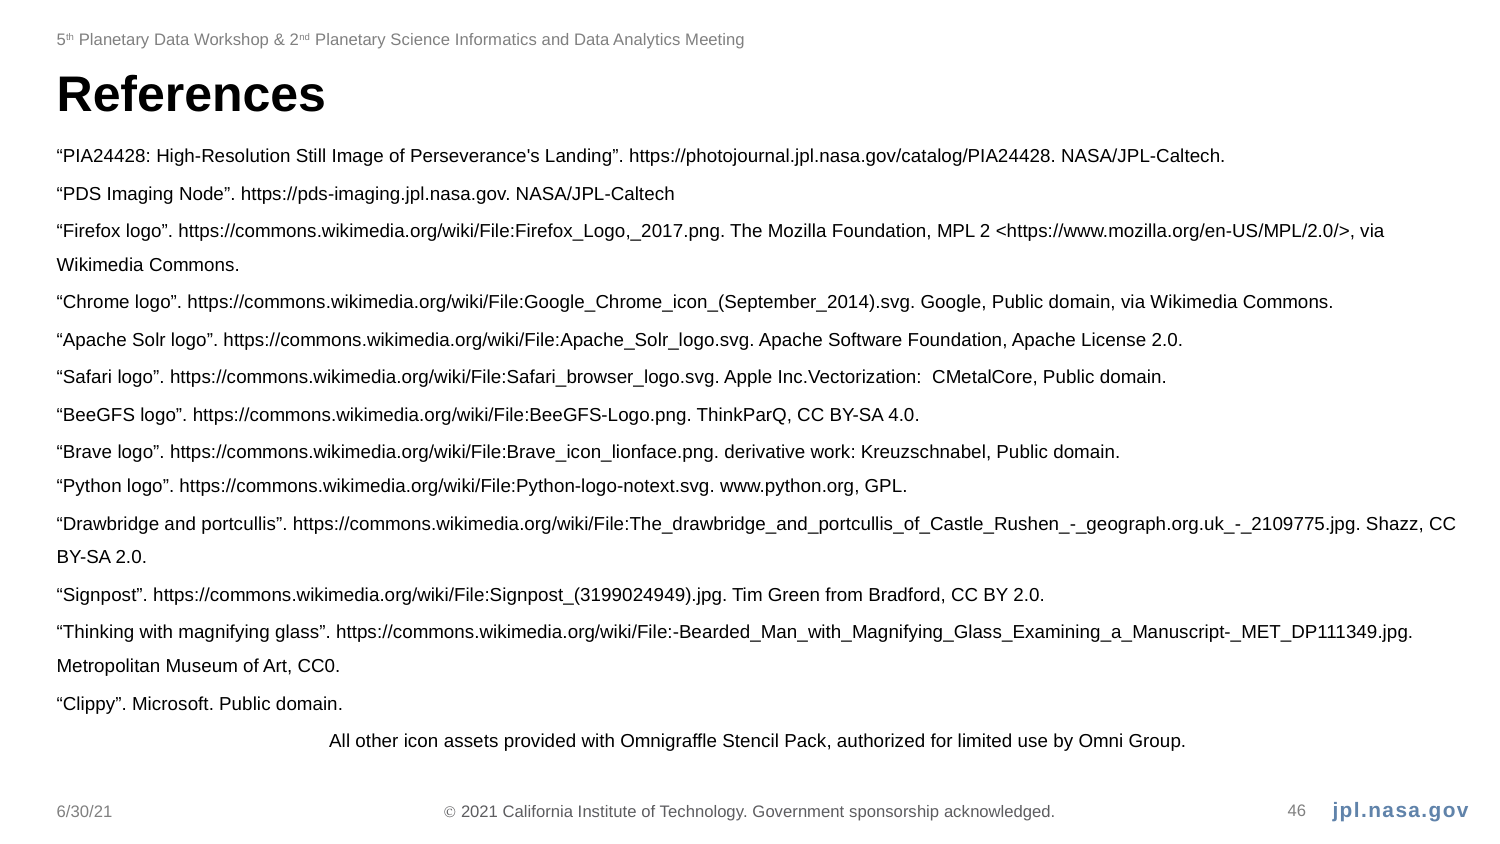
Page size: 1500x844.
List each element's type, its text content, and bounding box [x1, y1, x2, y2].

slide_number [41, 787, 275, 833]
footer Ⓒ 2021 California Institute of Technology. Government sponsorship acknowledged. [275, 787, 1225, 833]
list 5th Planetary Data Workshop & 2nd Planetary Science Informatics and Data Analytics Meeting [41, 21, 1439, 53]
slide_number 46 [1225, 787, 1322, 833]
title References [41, 53, 1439, 125]
list “PIA24428: High-Resolution Still Image of Perseverance's Landing”. https://photojournal.jpl.nasa.gov/catalog/PIA24428. NASA/JPL-Caltech. “PDS Imaging Node”. https://pds-imaging.jpl.nasa.gov. NASA/JPL-Caltech “Firefox logo”. https://commons.wikimedia.org/wiki/File:Firefox_Logo,_2017.png. The Mozilla Foundation, MPL 2 <https://www.mozilla.org/en-US/MPL/2.0/>, via Wikimedia Commons. “Chrome logo”. https://commons.wikimedia.org/wiki/File:Google_Chrome_icon_(September_2014).svg. Google, Public domain, via Wikimedia Commons. “Apache Solr logo”. https://commons.wikimedia.org/wiki/File:Apache_Solr_logo.svg. Apache Software Foundation, Apache License 2.0. “Safari logo”. https://commons.wikimedia.org/wiki/File:Safari_browser_logo.svg. Apple Inc.Vectorization: CMetalCore, Public domain. “BeeGFS logo”. https://commons.wikimedia.org/wiki/File:BeeGFS-Logo.png. ThinkParQ, CC BY-SA 4.0. “Brave logo”. https://commons.wikimedia.org/wiki/File:Brave_icon_lionface.png. derivative work: Kreuzschnabel, Public domain. “Python logo”. https://commons.wikimedia.org/wiki/File:Python-logo-notext.svg. www.python.org, GPL. “Drawbridge and portcullis”. https://commons.wikimedia.org/wiki/File:The_drawbridge_and_portcullis_of_Castle_Rushen_-_geograph.org.uk_-_2109775.jpg. Shazz, CC BY-SA 2.0. “Signpost”. https://commons.wikimedia.org/wiki/File:Signpost_(3199024949).jpg. Tim Green from Bradford, CC BY 2.0. “Thinking with magnifying glass”. https://commons.wikimedia.org/wiki/File:-Bearded_Man_with_Magnifying_Glass_Examining_a_Manuscript-_MET_DP111349.jpg. Metropolitan Museum of Art, CC0. “Clippy”. Microsoft. Public domain. All other icon assets provided with Omnigraffle Stencil Pack, authorized for limited use by Omni Group. [41, 125, 1473, 774]
